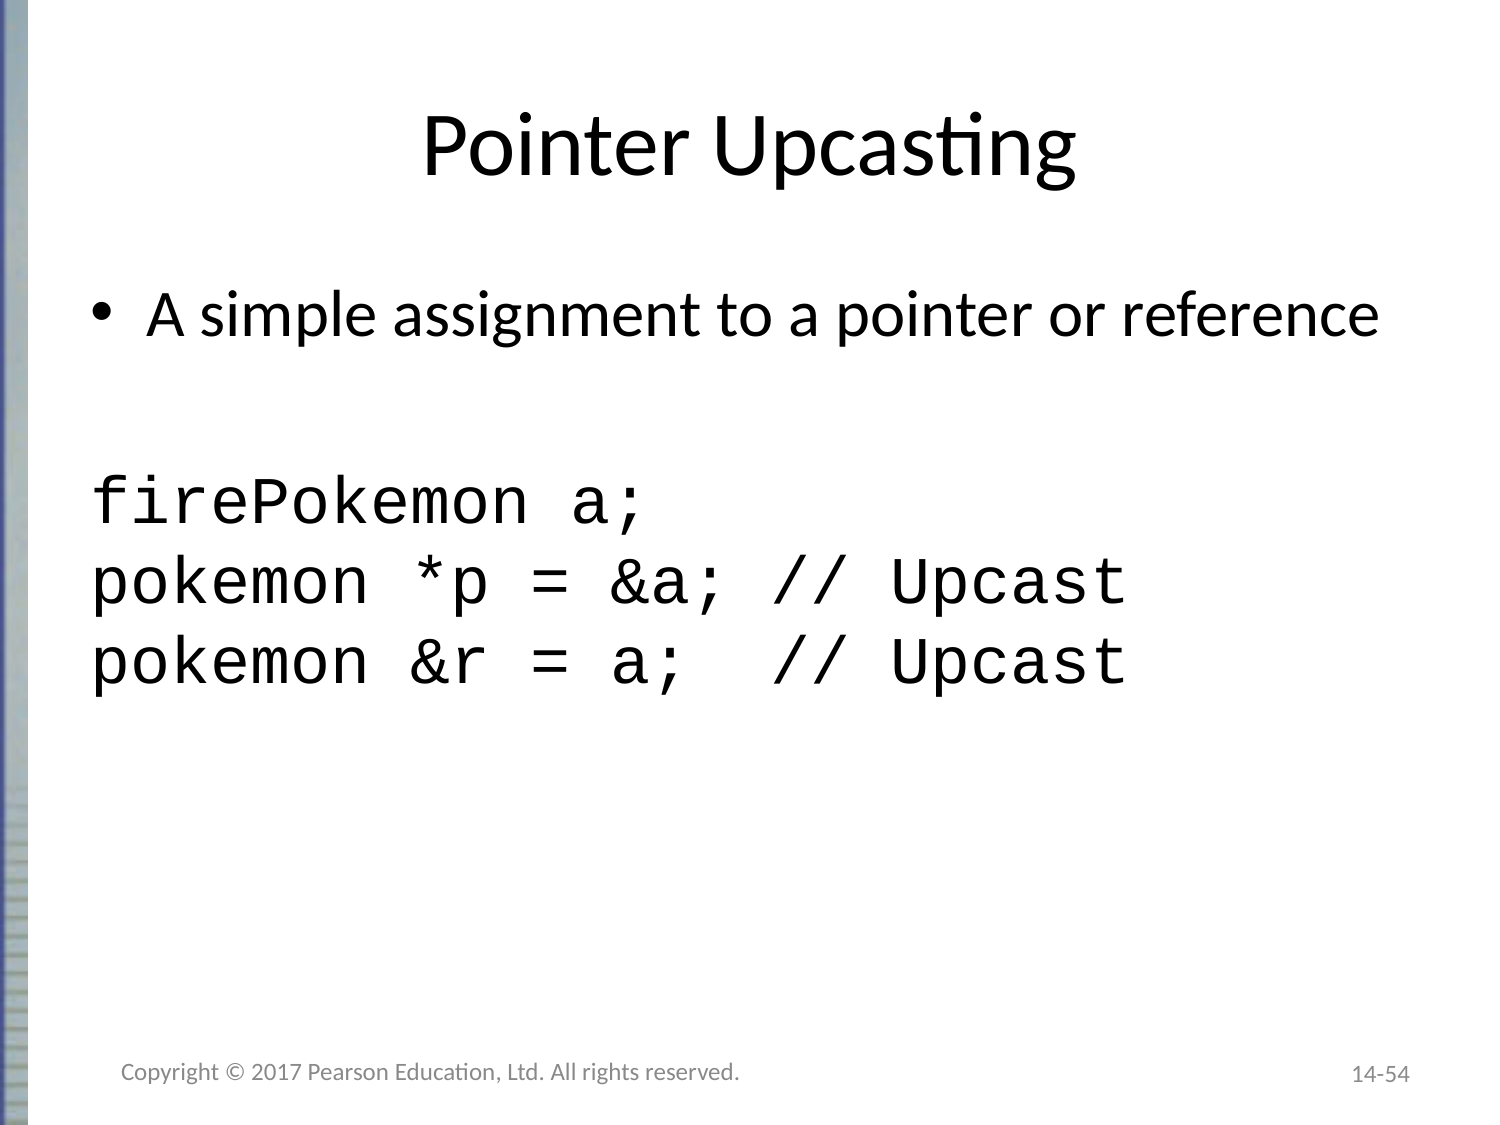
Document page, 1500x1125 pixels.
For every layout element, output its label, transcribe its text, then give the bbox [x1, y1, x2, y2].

list A simple assignment to a pointer or reference firePokemon a; pokemon *p = &a; // Upcast pokemon &r = a; // Upcast [75, 262, 1425, 1005]
title Pointer Upcasting [75, 45, 1425, 233]
footer Copyright © 2017 Pearson Education, Ltd. All rights reserved. [75, 1040, 788, 1100]
slide_number 14-54 [1074, 1042, 1425, 1103]
picture [0, 0, 28, 1125]
